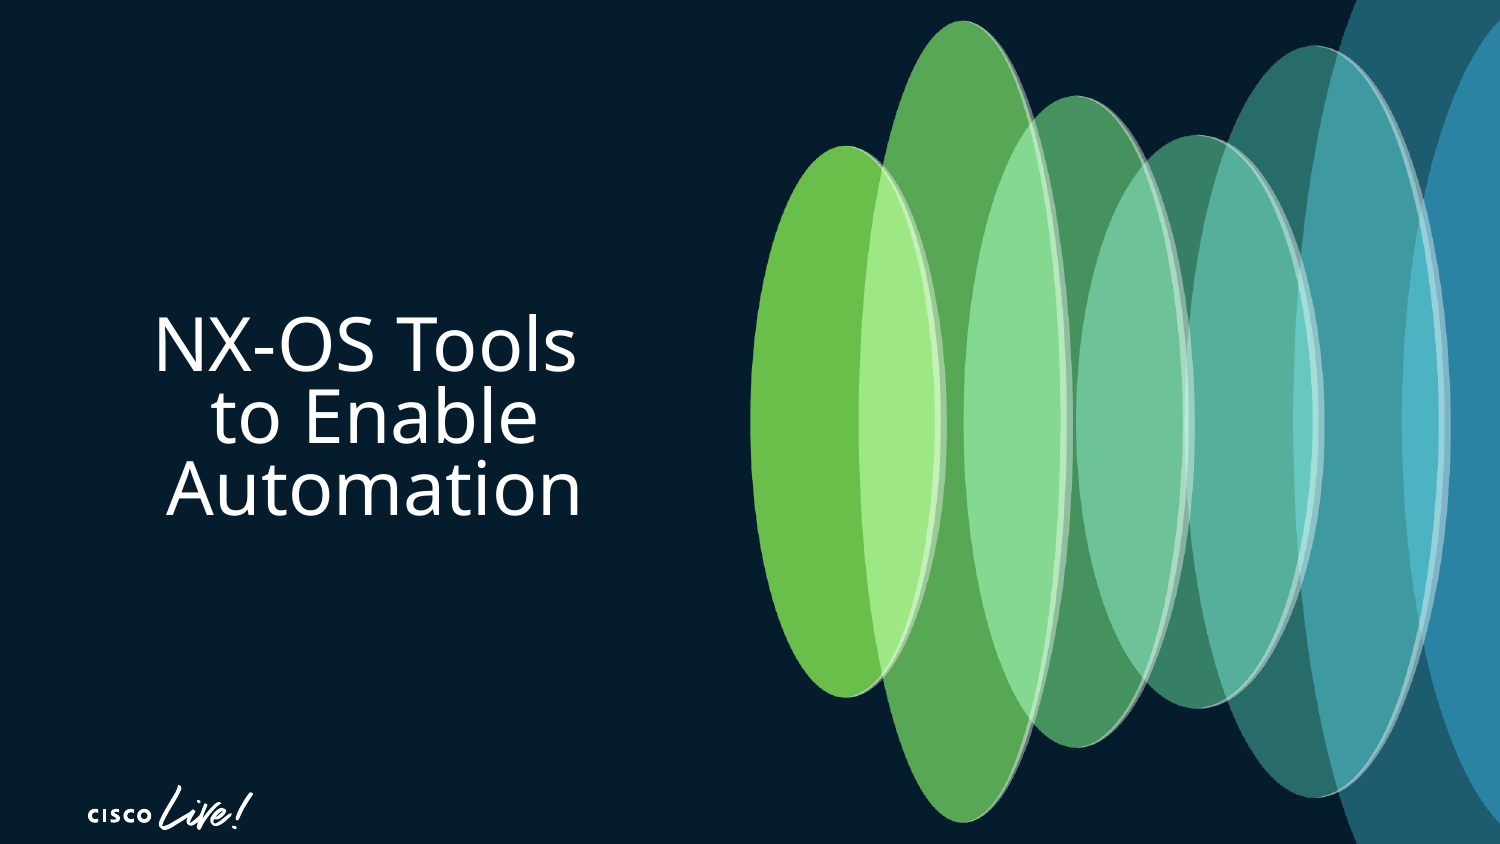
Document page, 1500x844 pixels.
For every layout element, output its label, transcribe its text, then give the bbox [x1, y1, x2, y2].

picture [750, 0, 1500, 844]
title NX-OS Tools to Enable Automation [68, 262, 683, 582]
